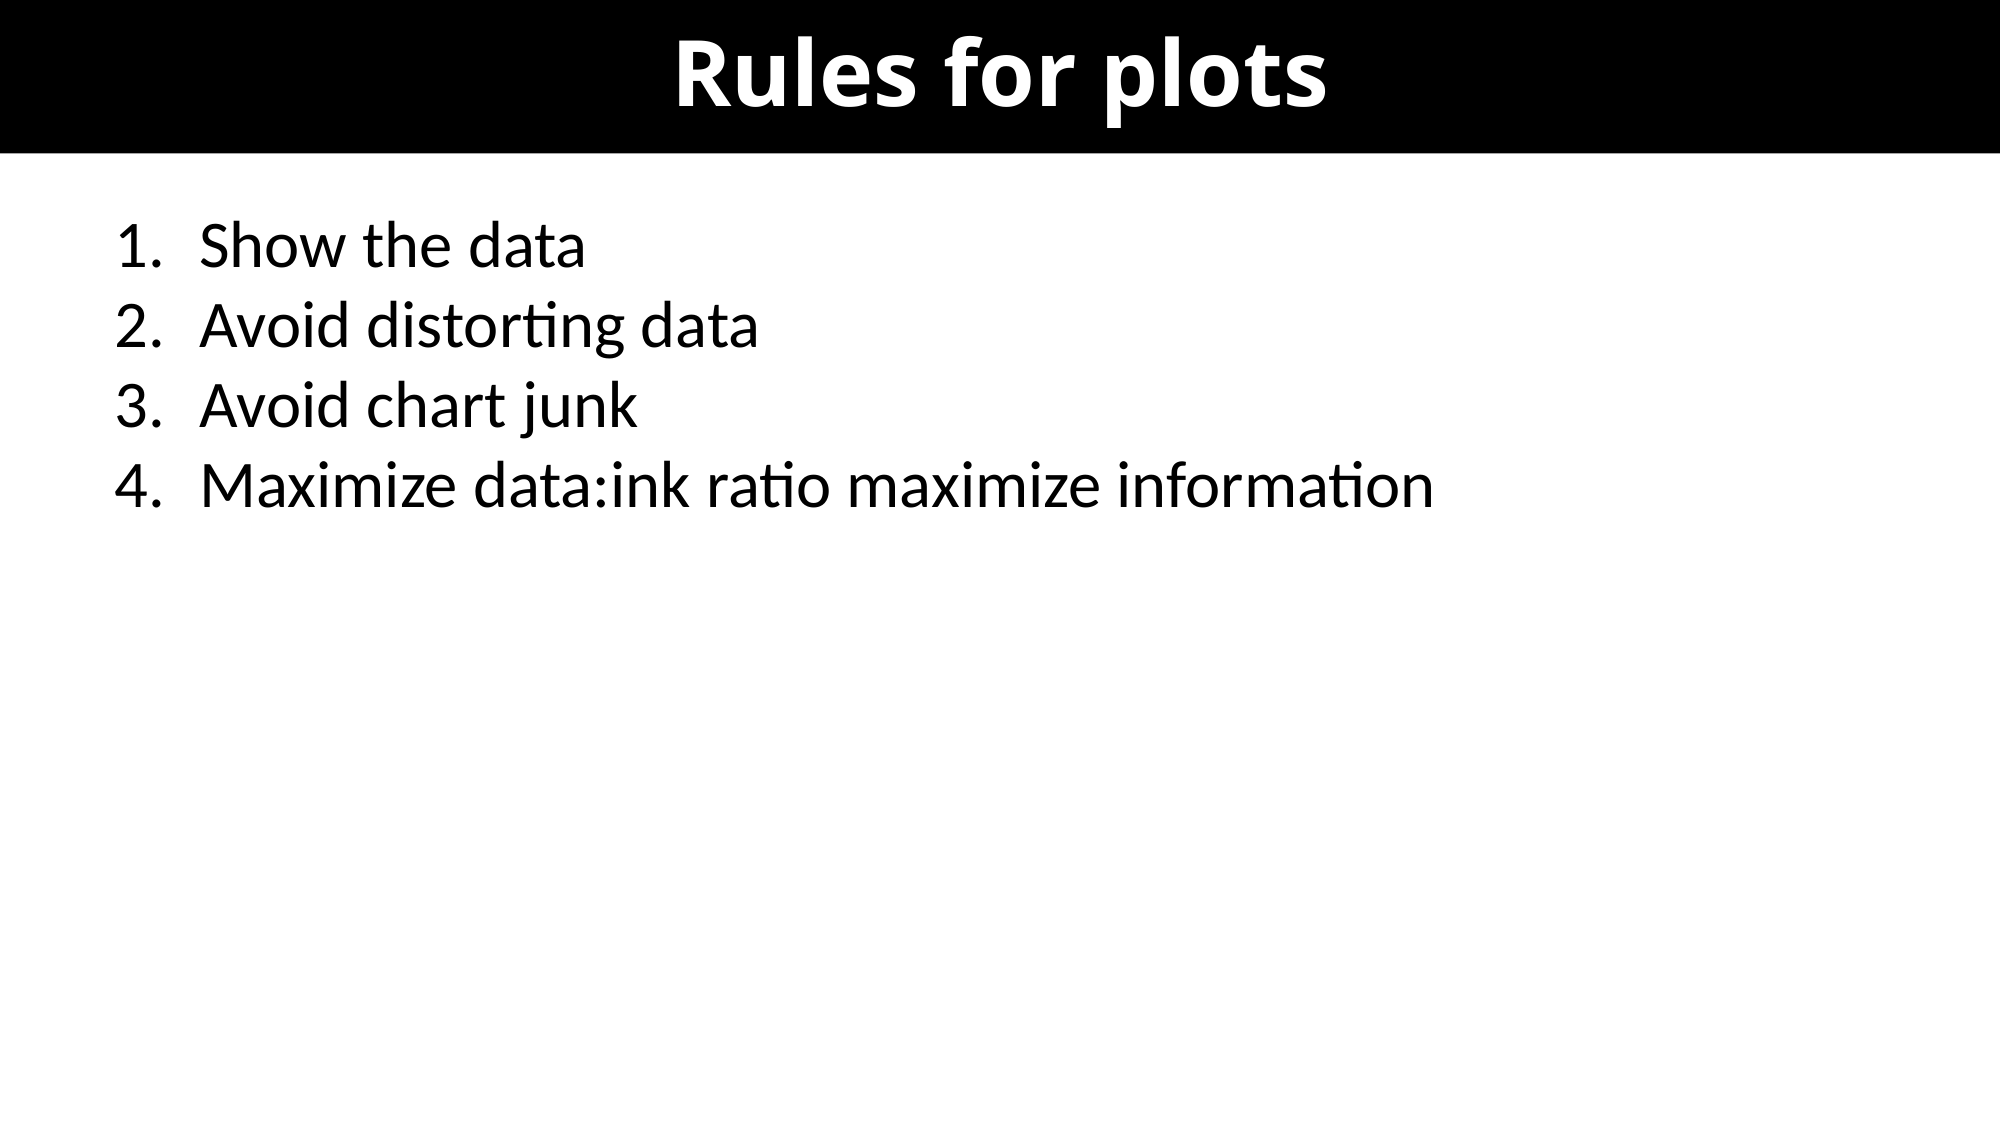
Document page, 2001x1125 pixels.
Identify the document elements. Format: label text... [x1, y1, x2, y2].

title Rules for plots [0, 0, 2000, 154]
text_box Show the data Avoid distorting data Avoid chart junk Maximize data:ink ratio maximize information [100, 193, 1452, 689]
